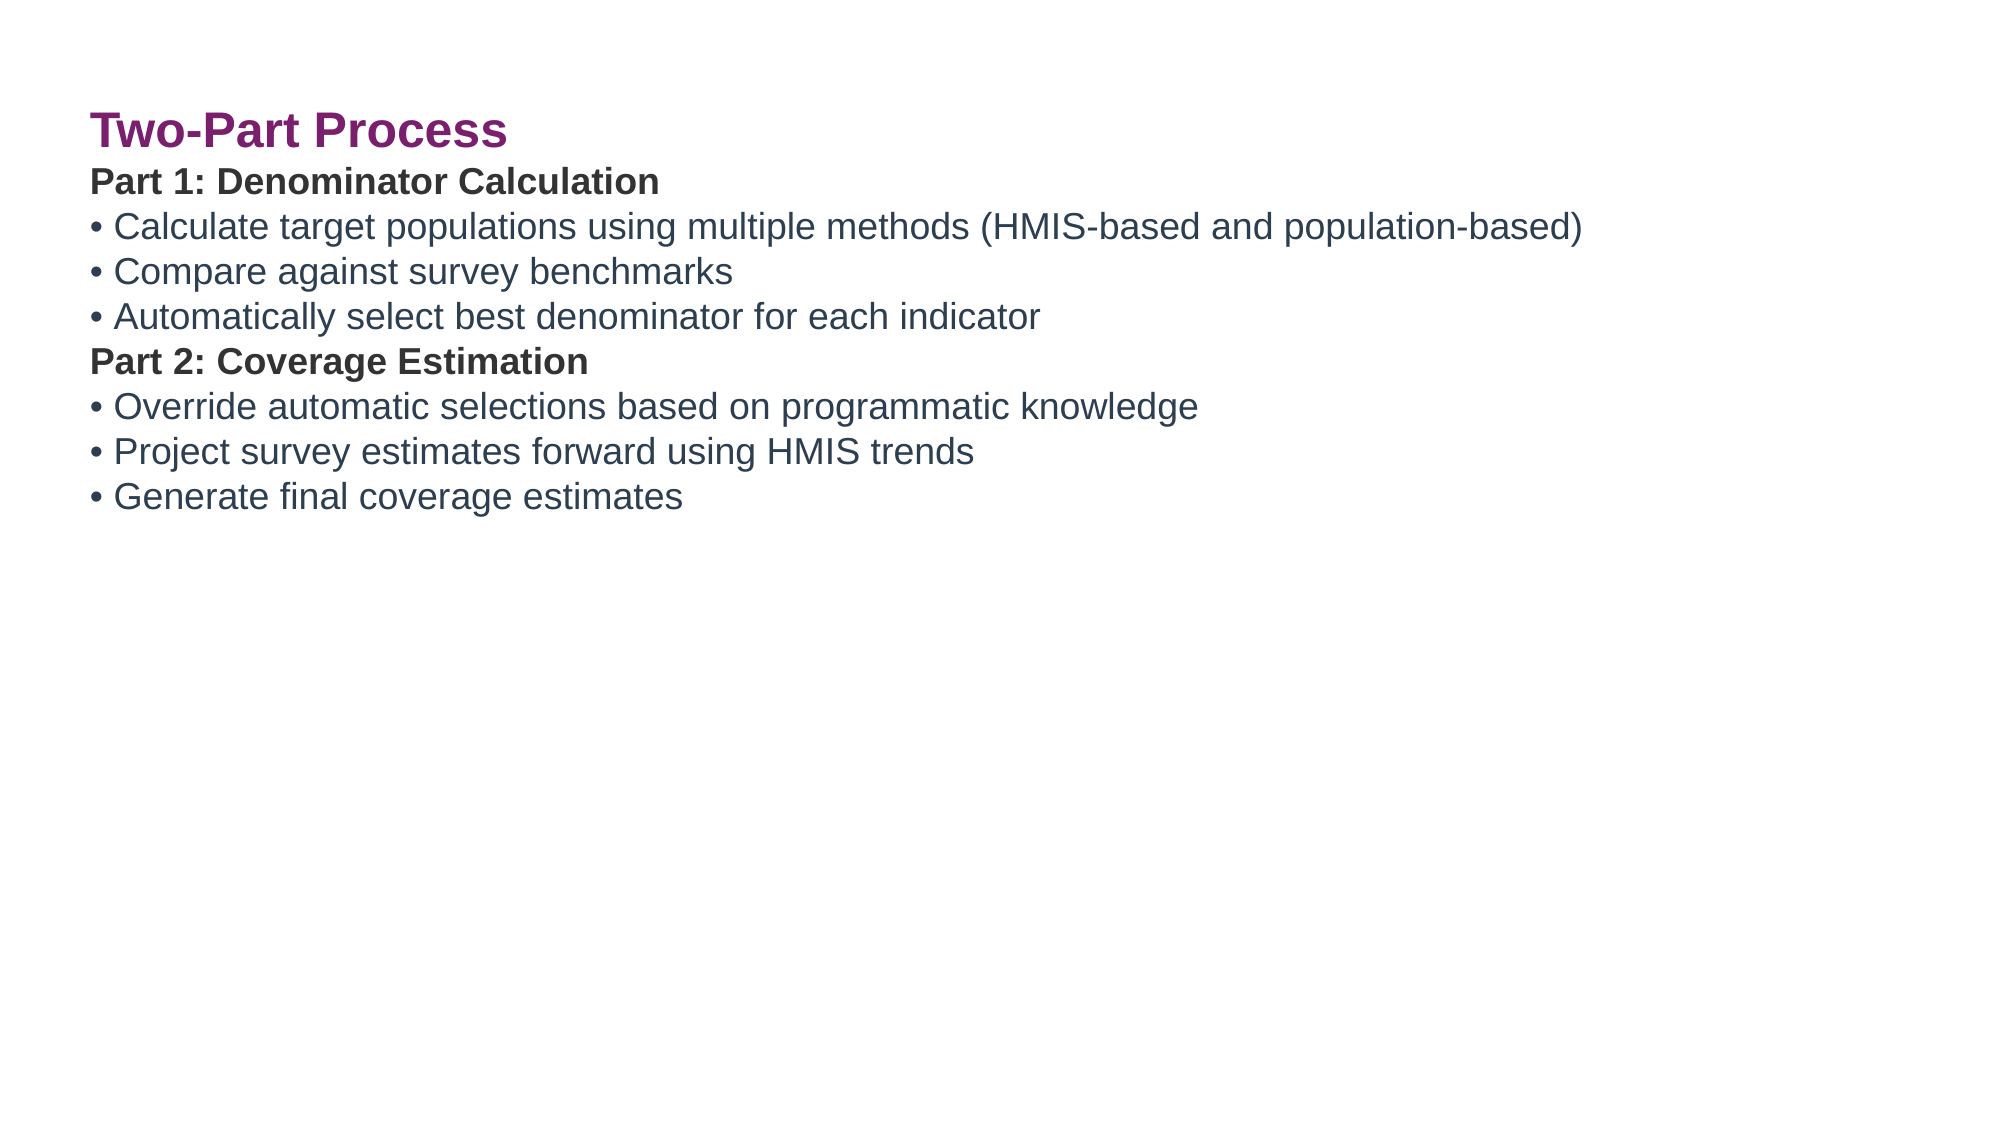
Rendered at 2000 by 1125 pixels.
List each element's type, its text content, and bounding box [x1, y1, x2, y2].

text_box Two-Part Process Part 1: Denominator Calculation • Calculate target populations using multiple methods (HMIS-based and population-based) • Compare against survey benchmarks • Automatically select best denominator for each indicator Part 2: Coverage Estimation • Override automatic selections based on programmatic knowledge • Project survey estimates forward using HMIS trends • Generate final coverage estimates [74, 89, 1925, 525]
